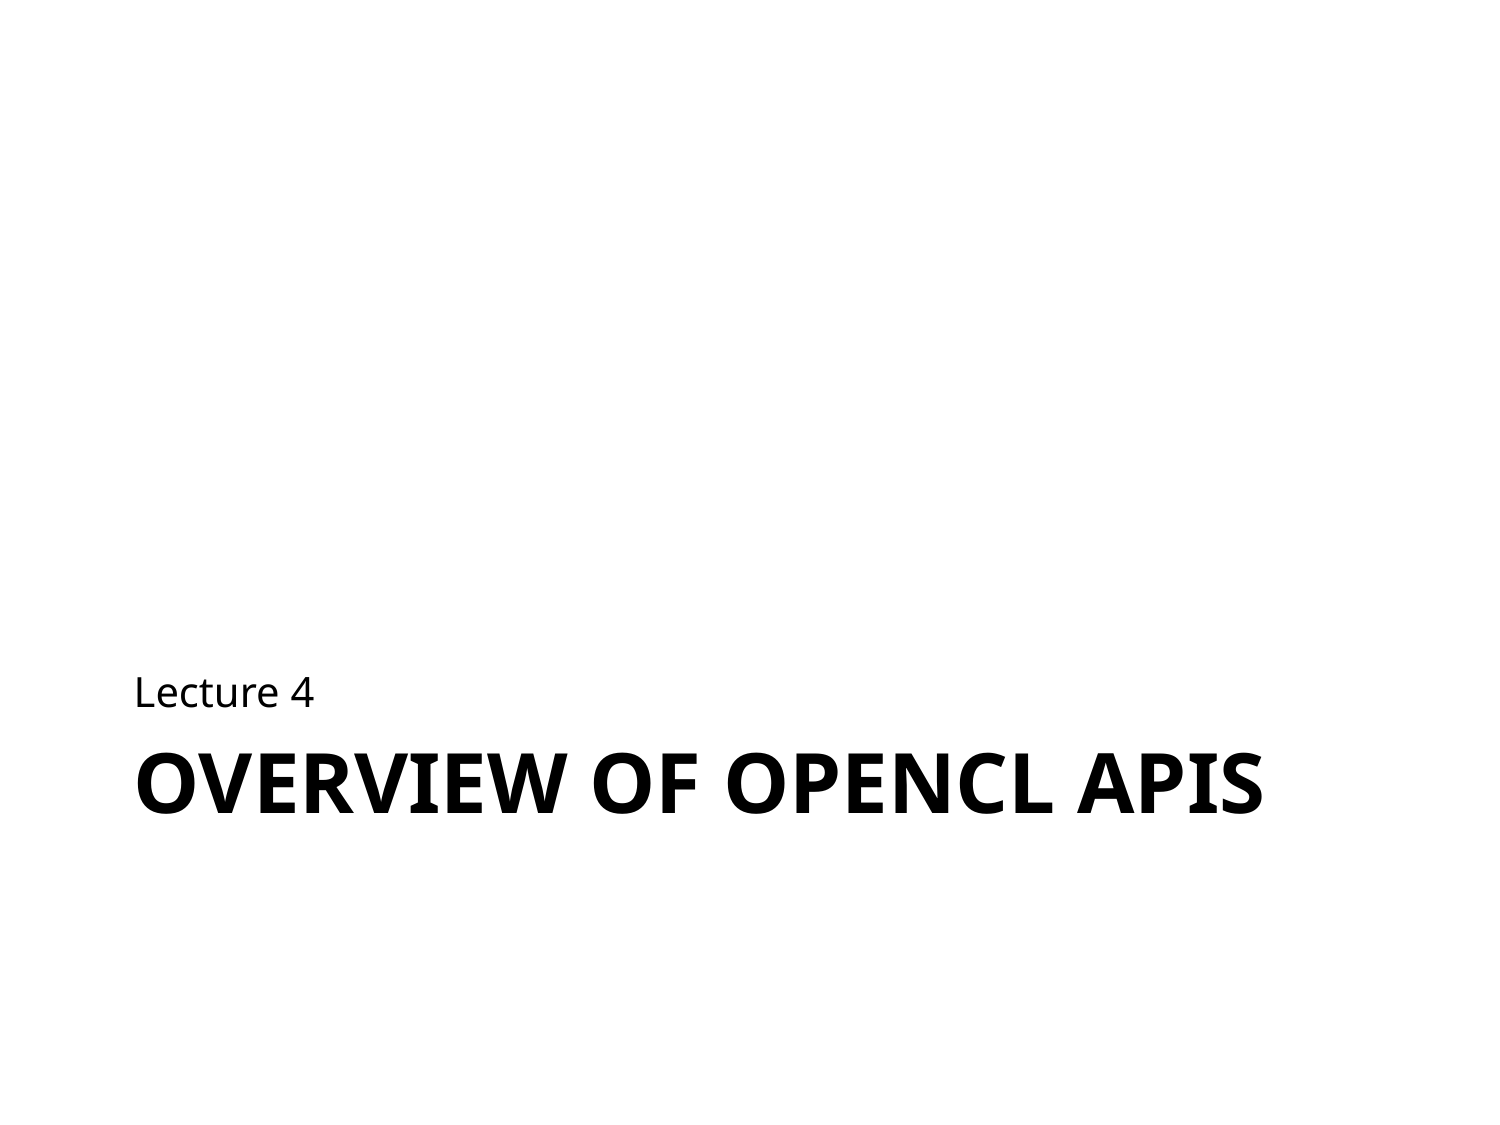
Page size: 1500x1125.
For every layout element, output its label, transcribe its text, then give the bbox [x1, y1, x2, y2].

title Overview of OpenCL APIs [118, 723, 1394, 947]
list Lecture 4 [118, 476, 1394, 723]
